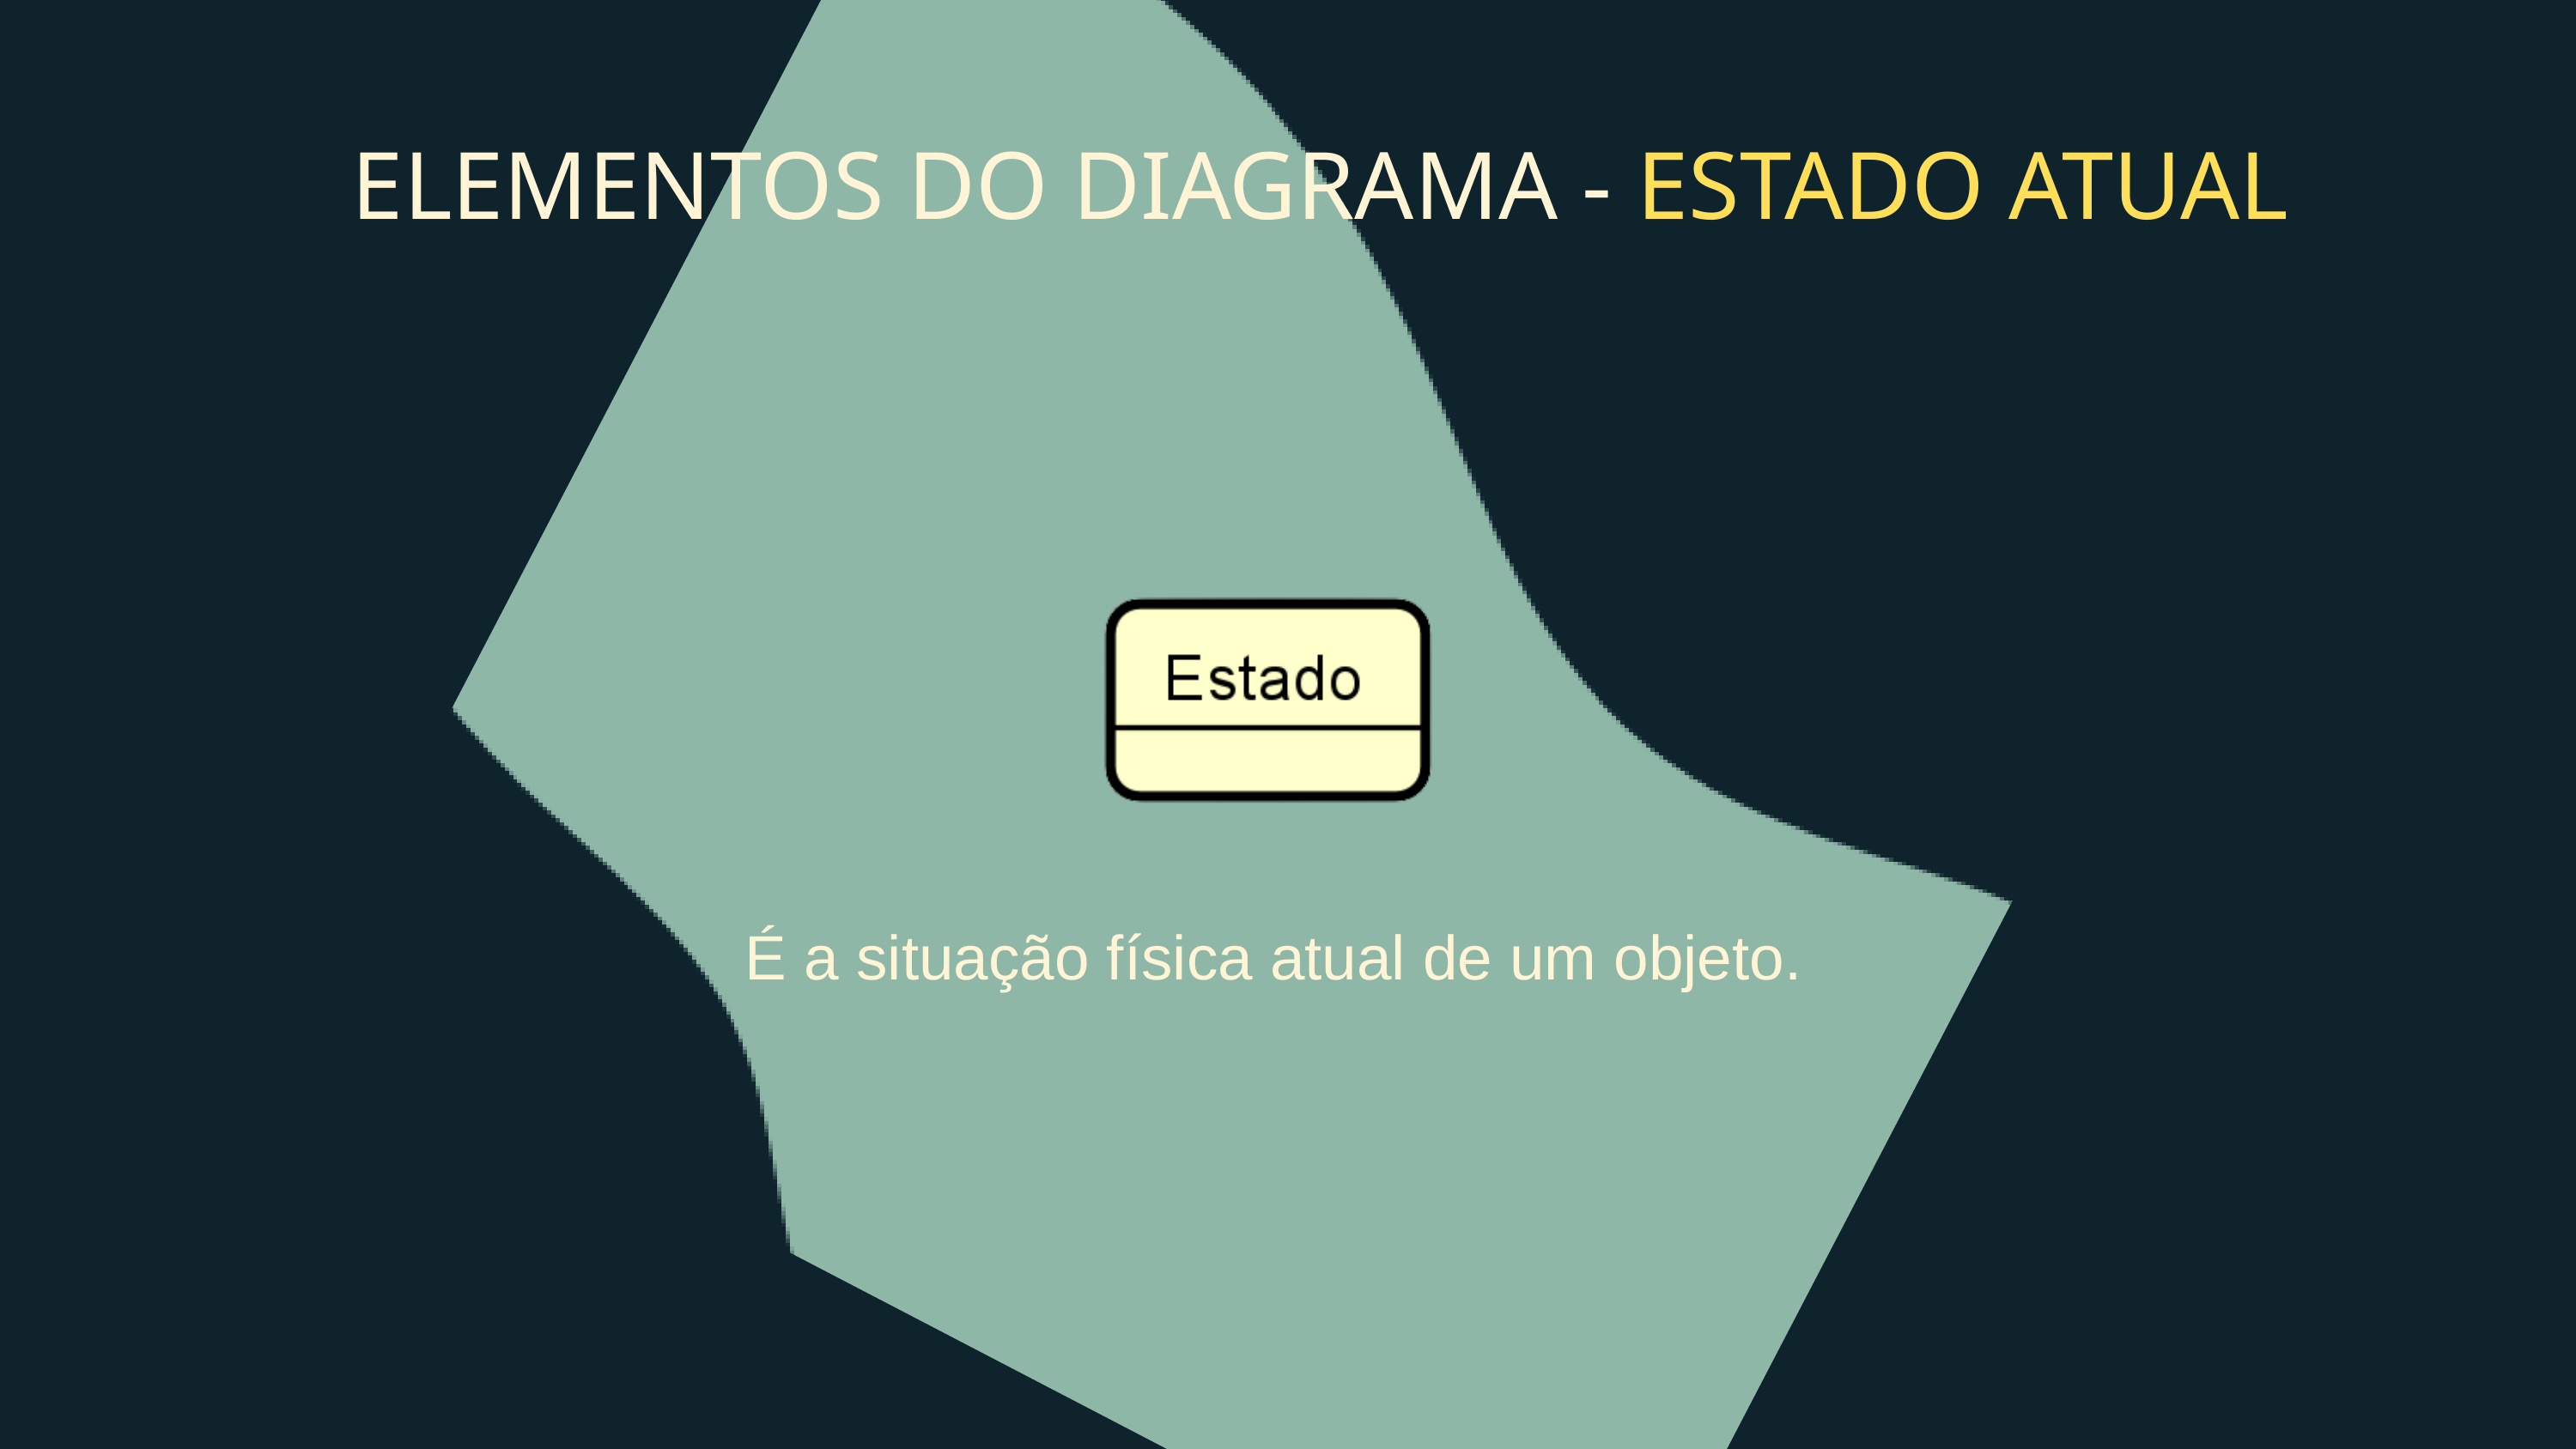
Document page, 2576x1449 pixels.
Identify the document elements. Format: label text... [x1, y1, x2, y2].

text_box [738, 0, 1686, 158]
text_box É a situação física atual de um objeto. [738, 905, 1810, 993]
text_box [301, 238, 2247, 1449]
text_box ELEMENTOS DO DIAGRAMA - ESTADO ATUAL [144, 158, 2472, 238]
text_box [738, 366, 1753, 905]
